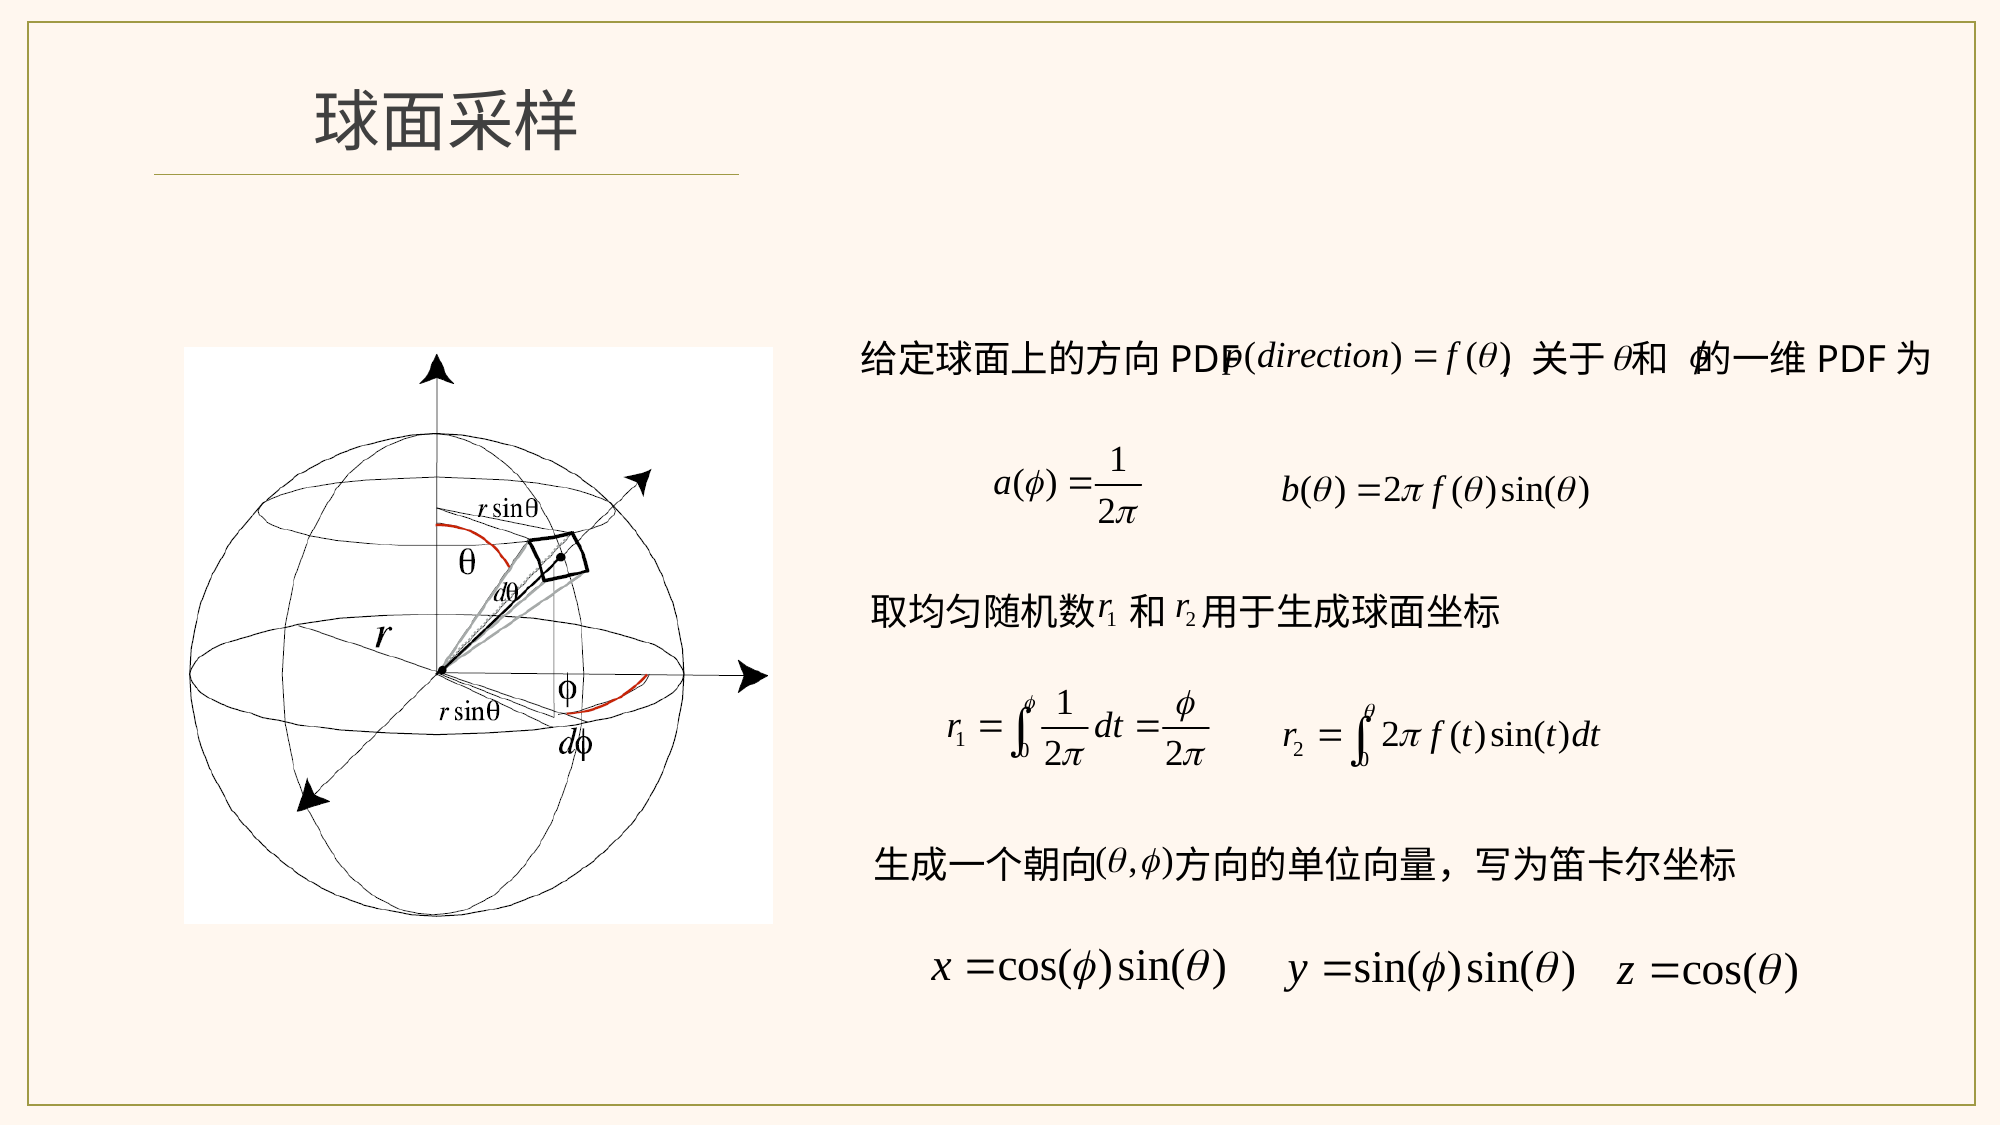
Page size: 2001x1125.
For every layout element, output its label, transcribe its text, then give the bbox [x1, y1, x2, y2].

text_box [1276, 941, 1586, 1002]
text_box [841, 580, 1531, 642]
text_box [1090, 839, 1179, 889]
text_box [987, 436, 1150, 532]
text_box 给定球面上的方向PDF , 关于 和 的一维PDF为 [845, 327, 1957, 388]
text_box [941, 679, 1218, 774]
picture [184, 347, 773, 924]
text_box 生成一个朝向 方向的单位向量，写为笛卡尔坐标 [858, 833, 1753, 894]
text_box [1276, 468, 1596, 518]
text_box 球面采样 [298, 71, 596, 167]
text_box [1276, 694, 1609, 775]
text_box [27, 21, 1976, 1106]
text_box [1214, 333, 1518, 383]
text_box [922, 939, 1236, 1000]
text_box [1608, 943, 1806, 1004]
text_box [1608, 336, 1639, 380]
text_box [1684, 333, 1716, 383]
